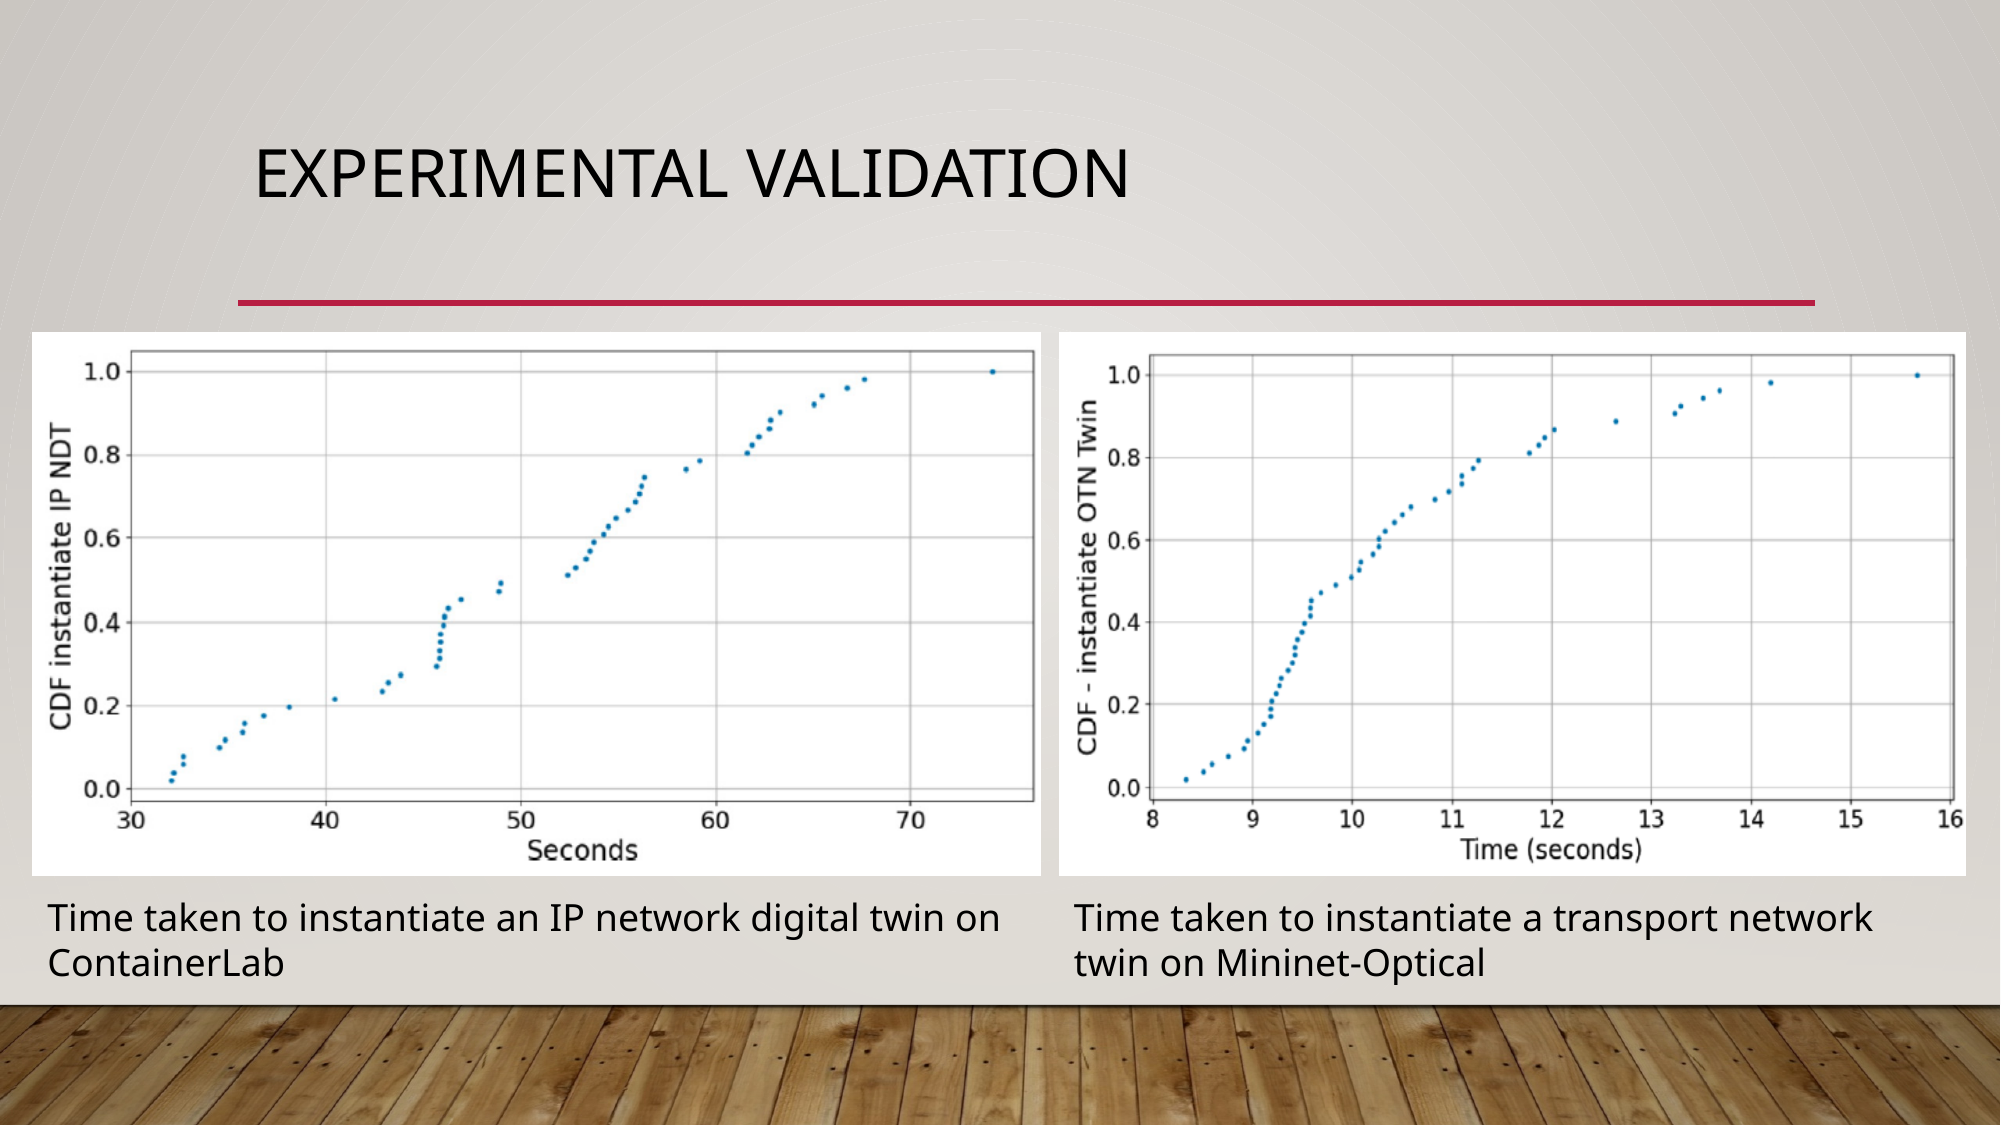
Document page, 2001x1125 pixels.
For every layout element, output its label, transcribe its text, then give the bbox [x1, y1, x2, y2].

title Experimental Validation [238, 131, 1814, 305]
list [32, 332, 1041, 876]
text_box Time taken to instantiate an IP network digital twin on ContainerLab [32, 886, 1040, 992]
picture [0, 1005, 2000, 1125]
picture [1058, 332, 1966, 876]
text_box Time taken to instantiate a transport network twin on Mininet-Optical [1059, 886, 1968, 992]
